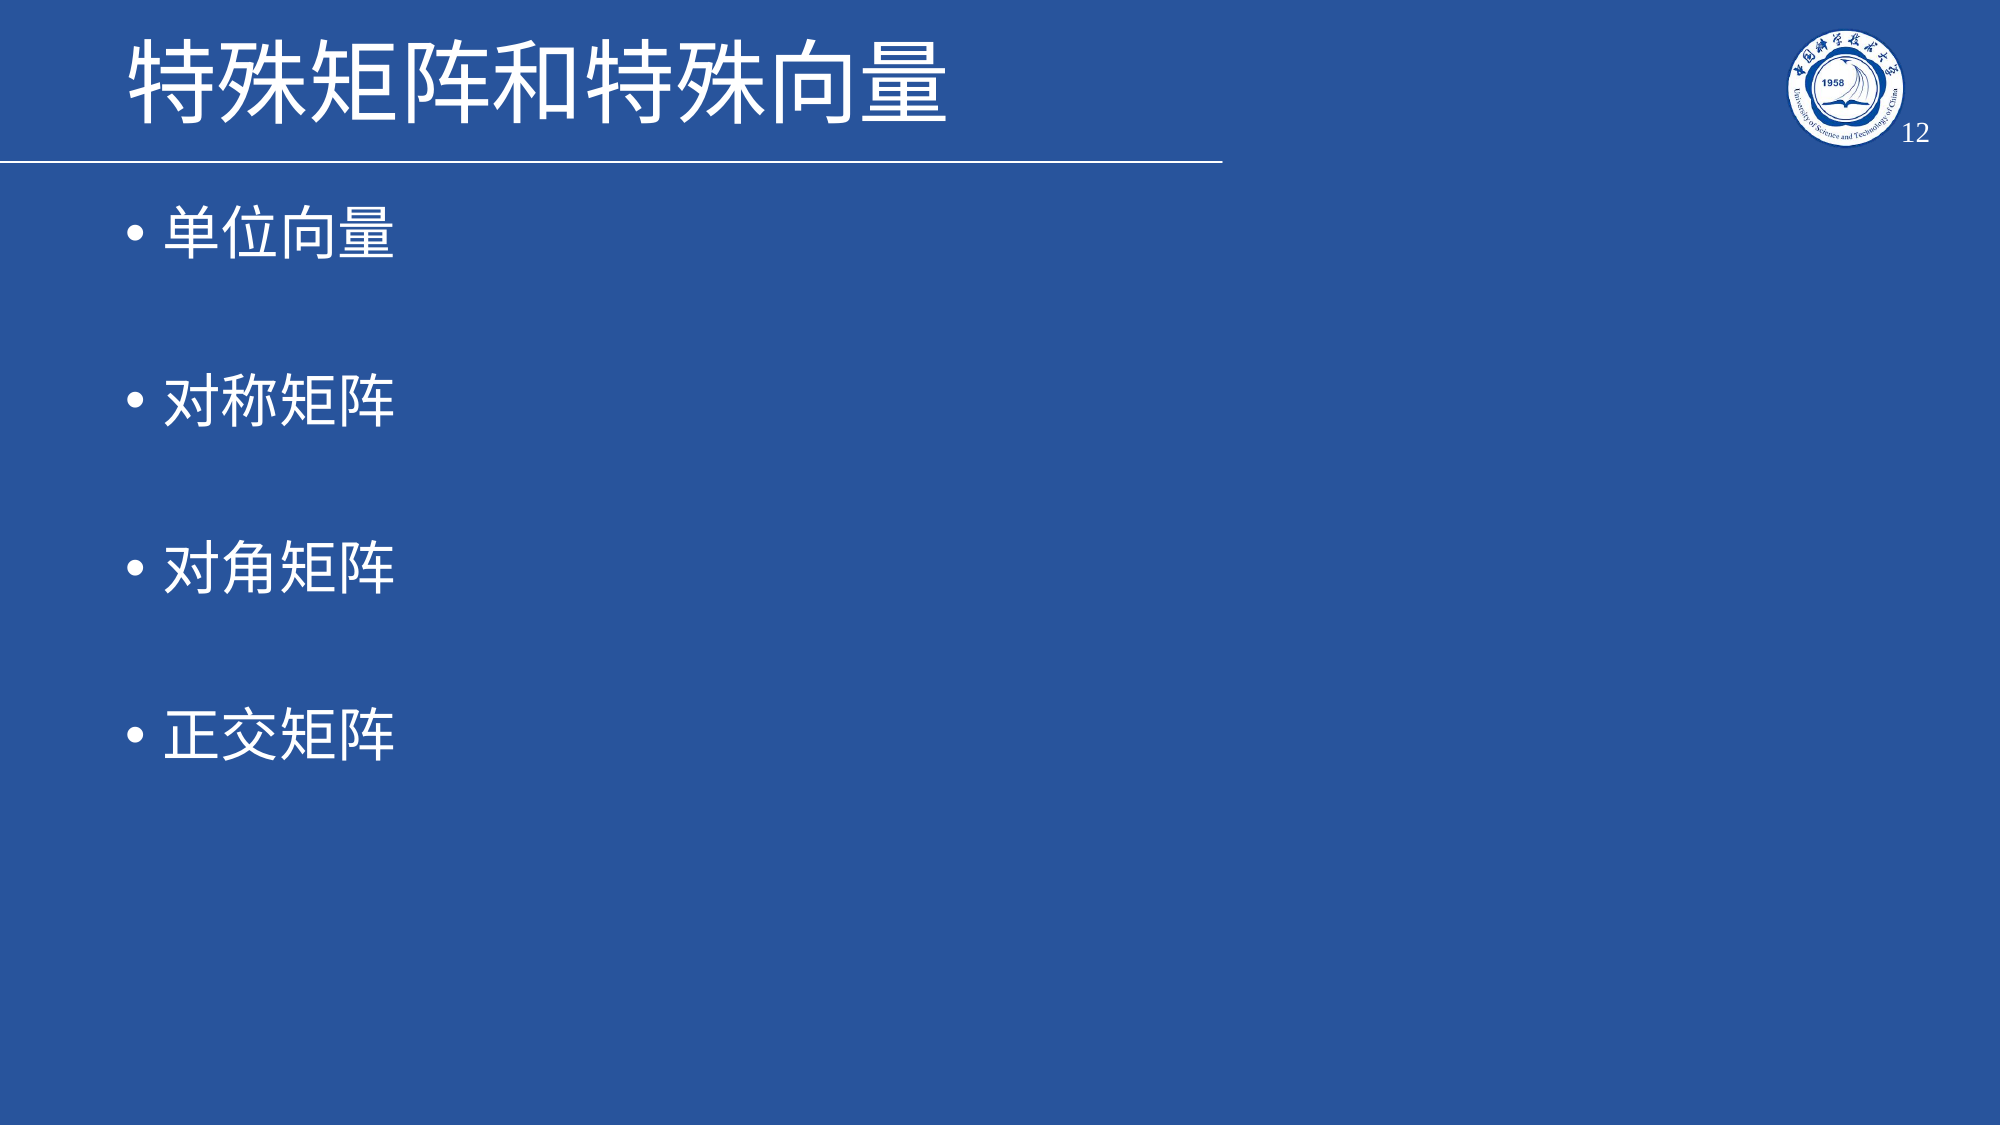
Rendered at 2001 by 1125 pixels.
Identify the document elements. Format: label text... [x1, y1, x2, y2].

title 特殊矩阵和特殊向量 [110, 23, 1907, 150]
slide_number 12 [1862, 112, 1946, 150]
